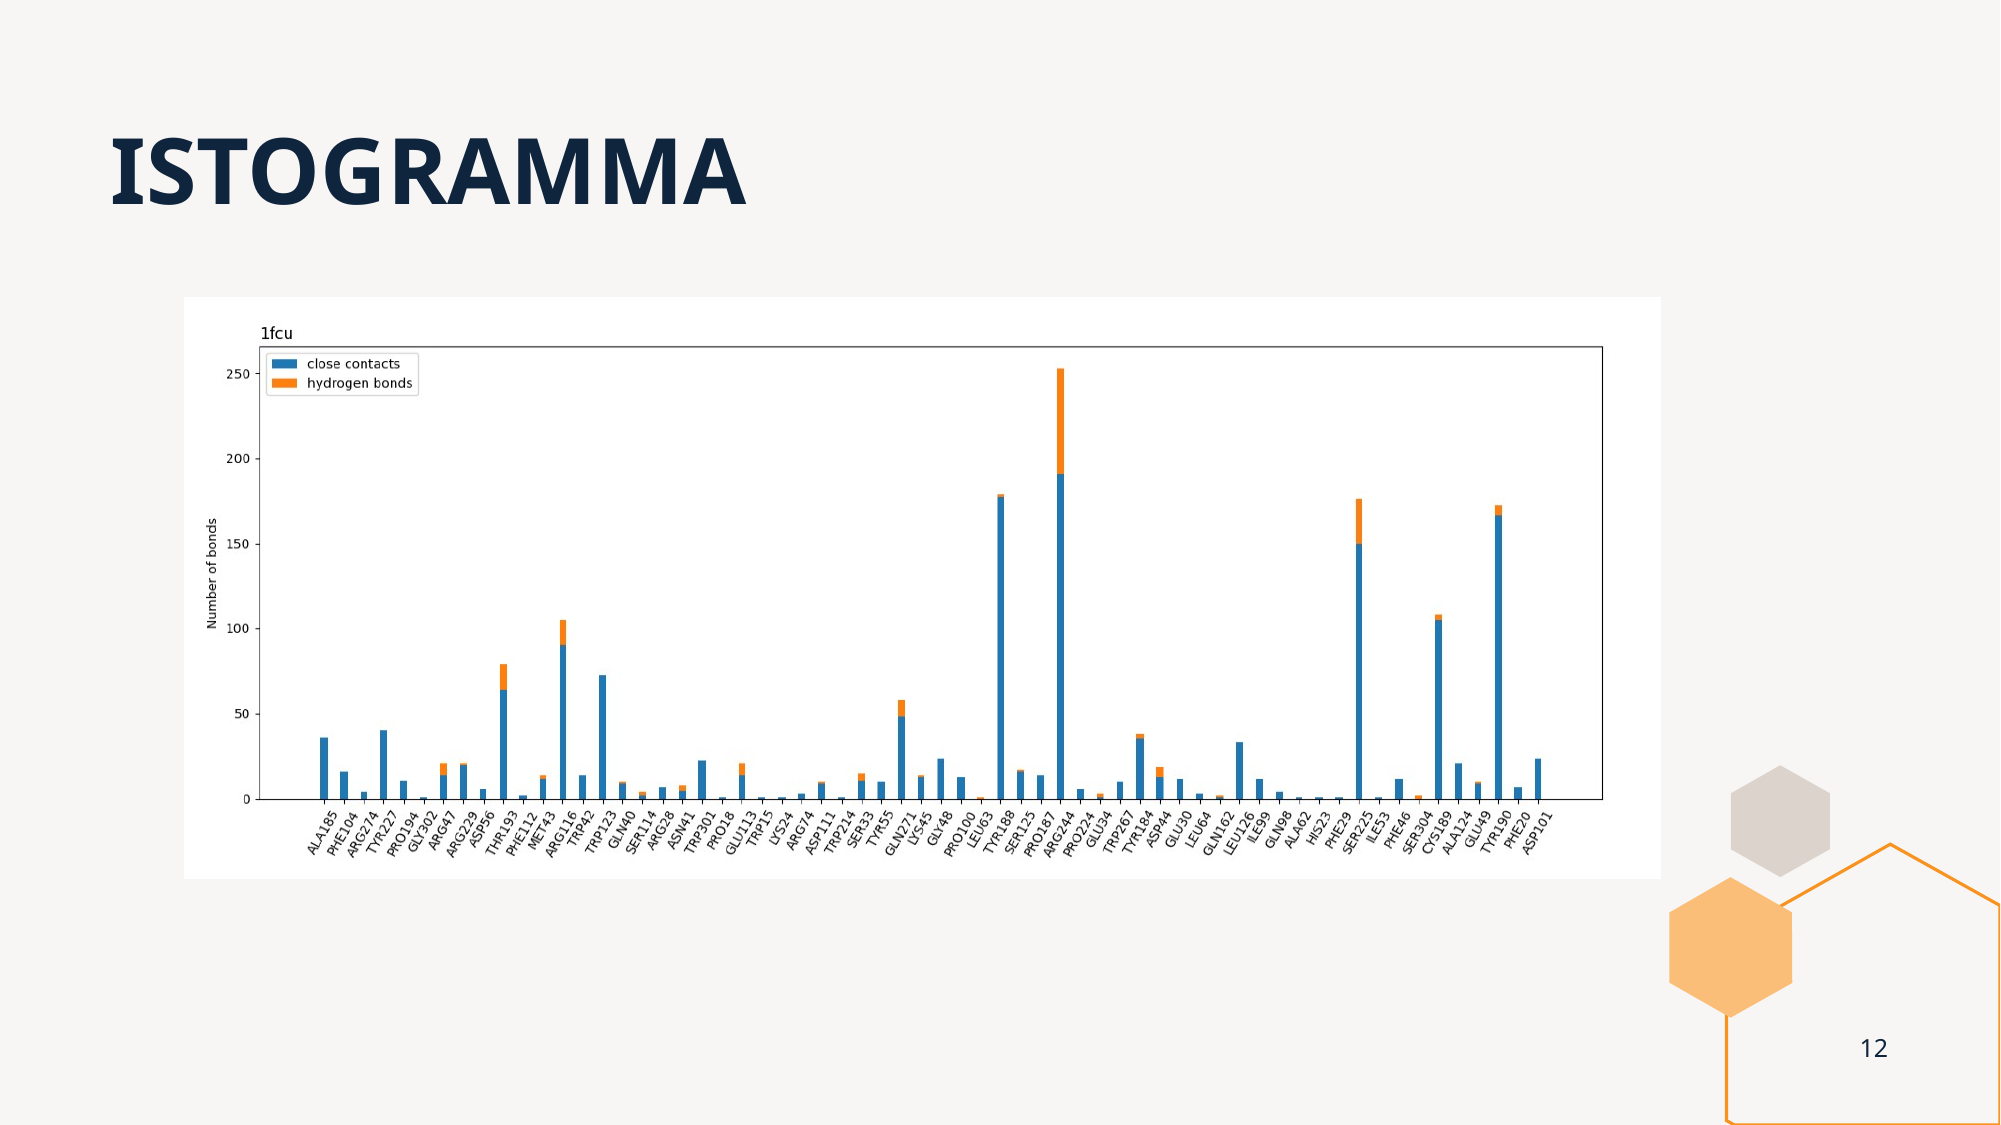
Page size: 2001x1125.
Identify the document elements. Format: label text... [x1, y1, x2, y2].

title ISTOGRAMMA [95, 118, 1882, 352]
slide_number 12 [1836, 1020, 1912, 1080]
picture [184, 297, 1661, 879]
